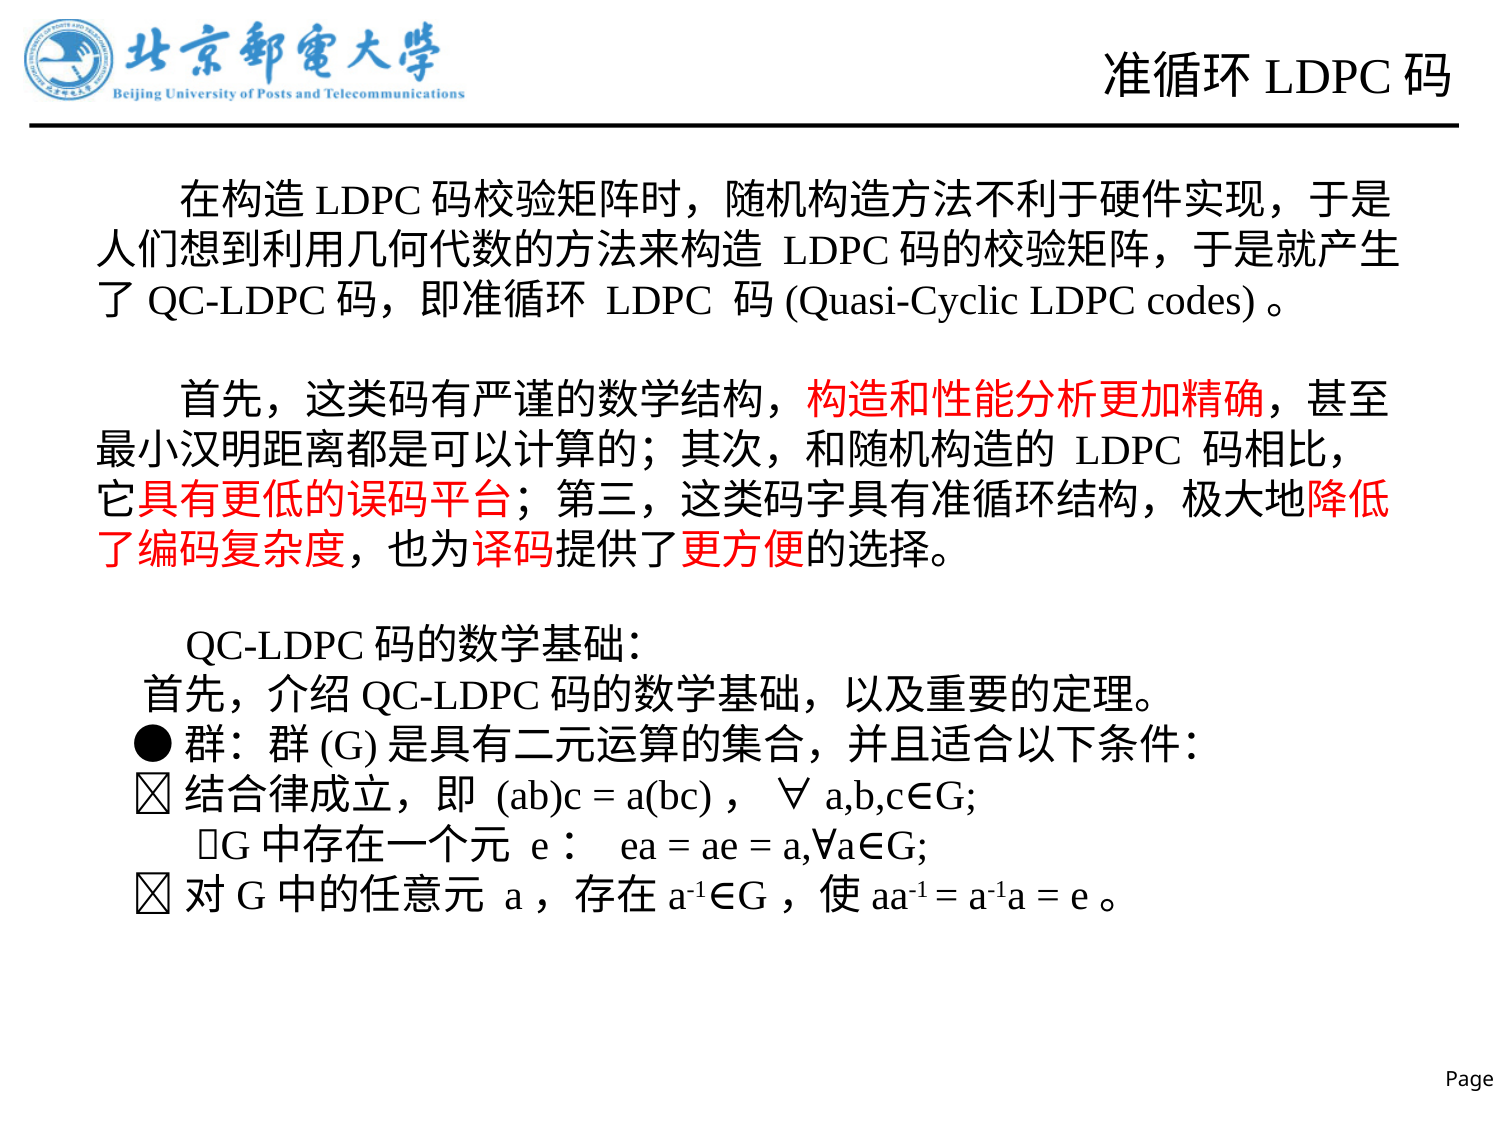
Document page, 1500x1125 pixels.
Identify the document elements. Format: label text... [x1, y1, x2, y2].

title 准循环LDPC码 [728, 16, 1469, 130]
text_box 在构造LDPC码校验矩阵时，随机构造方法不利于硬件实现，于是人们想到利用几何代数的方法来构造 LDPC码的校验矩阵，于是就产生了QC-LDPC码，即准循环 LDPC 码(Quasi-Cyclic LDPC codes)。 首先，这类码有严谨的数学结构，构造和性能分析更加精确，甚至最小汉明距离都是可以计算的；其次，和随机构造的 LDPC 码相比，它具有更低的误码平台；第三，这类码字具有准循环结构，极大地降低了编码复杂度，也为译码提供了更方便的选择。 QC-LDPC码的数学基础： 首先，介绍QC-LDPC码的数学基础，以及重要的定理。 ●群：群(G)是具有二元运算的集合，并且适合以下条件： 结合律成立，即 (ab)c = a(bc)， ∀a,b,c∈G; G中存在一个元 e： ea = ae = a,∀a∈G; 对G中的任意元 a，存在a-1∈G，使aa-1 = a-1a = e。 [80, 165, 1419, 971]
picture [23, 19, 467, 102]
